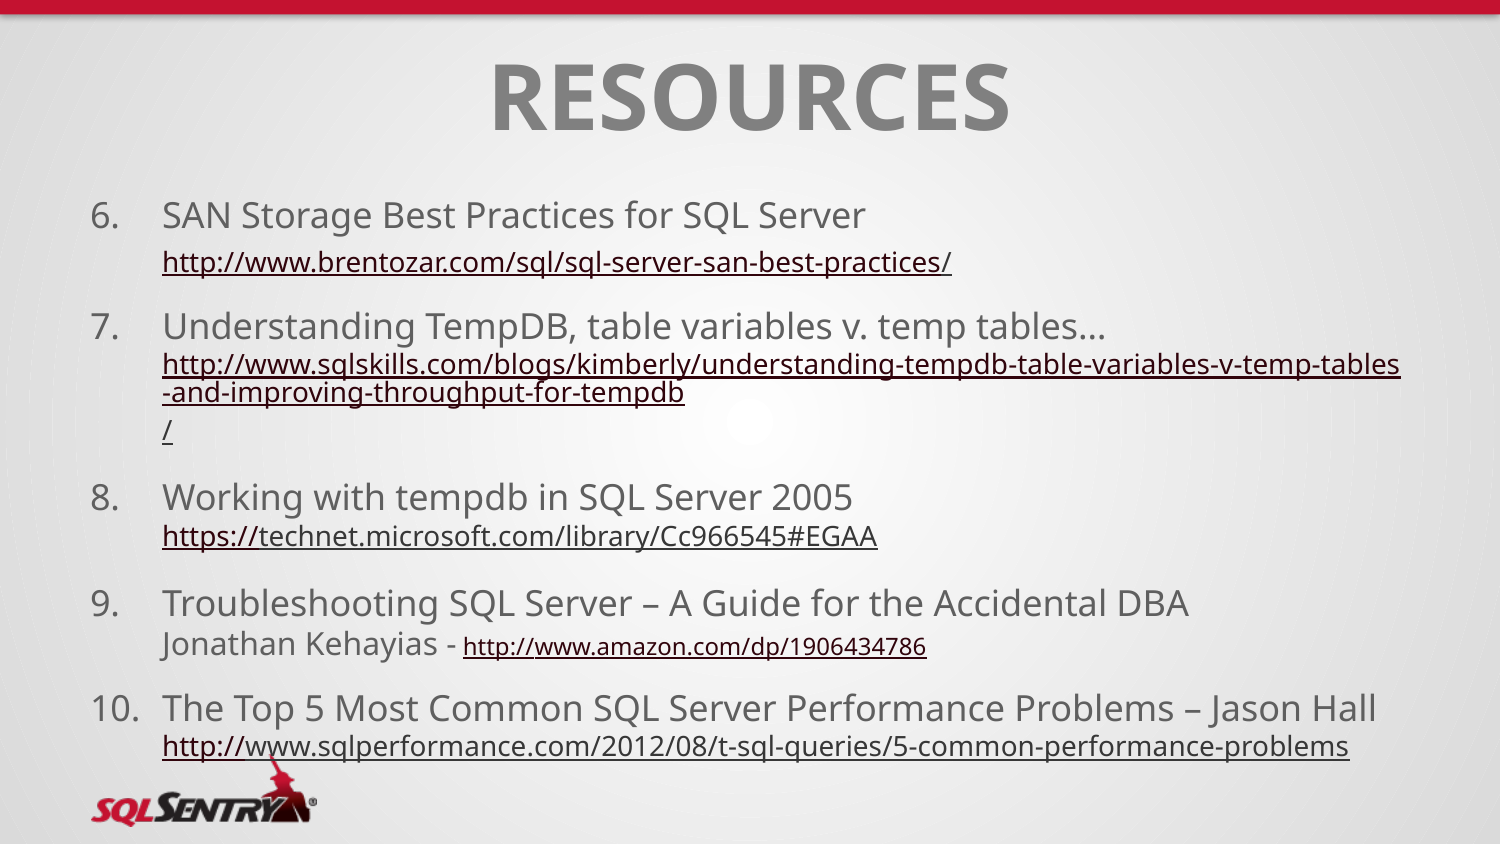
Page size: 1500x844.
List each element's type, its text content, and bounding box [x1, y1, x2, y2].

title Resources [75, 0, 1425, 157]
list SAN Storage Best Practices for SQL Server http://www.brentozar.com/sql/sql-server-san-best-practices/ Understanding TempDB, table variables v. temp tables… http://www.sqlskills.com/blogs/kimberly/understanding-tempdb-table-variables-v-temp-tables-and-improving-throughput-for-tempdb/ Working with tempdb in SQL Server 2005 https://technet.microsoft.com/library/Cc966545#EGAA Troubleshooting SQL Server – A Guide for the Accidental DBA Jonathan Kehayias - http://www.amazon.com/dp/1906434786 The Top 5 Most Common SQL Server Performance Problems – Jason Hall http://www.sqlperformance.com/2012/08/t-sql-queries/5-common-performance-problems [75, 185, 1425, 754]
picture [91, 754, 317, 827]
